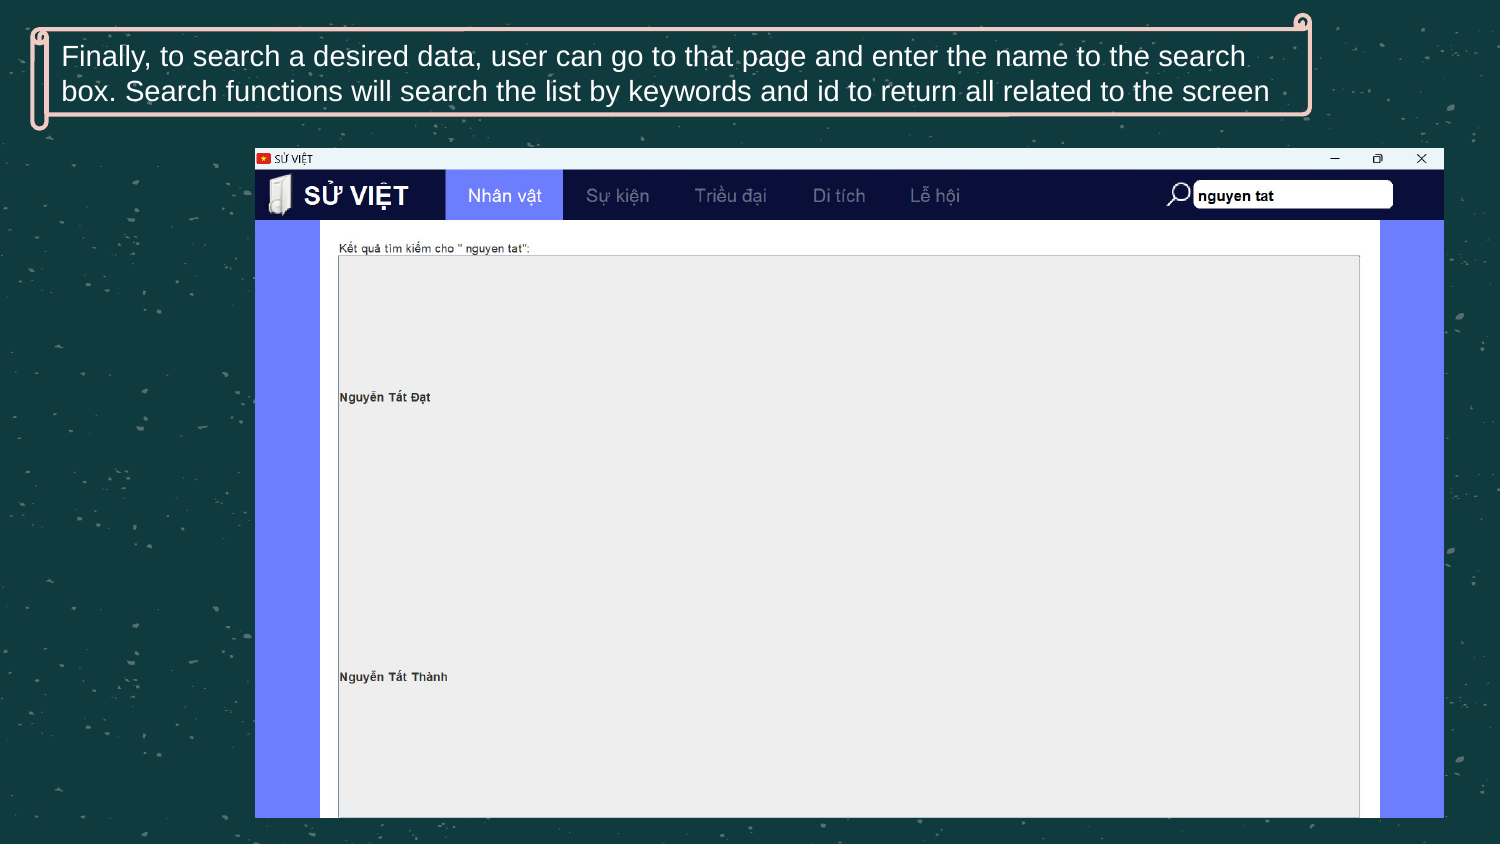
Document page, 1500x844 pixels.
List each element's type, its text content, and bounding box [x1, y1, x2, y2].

picture [0, 0, 1500, 844]
text_box Finally, to search a desired data, user can go to that page and enter the name to the search box. Search functions will search the list by keywords and id to return all related to the screen [30, 12, 1312, 131]
